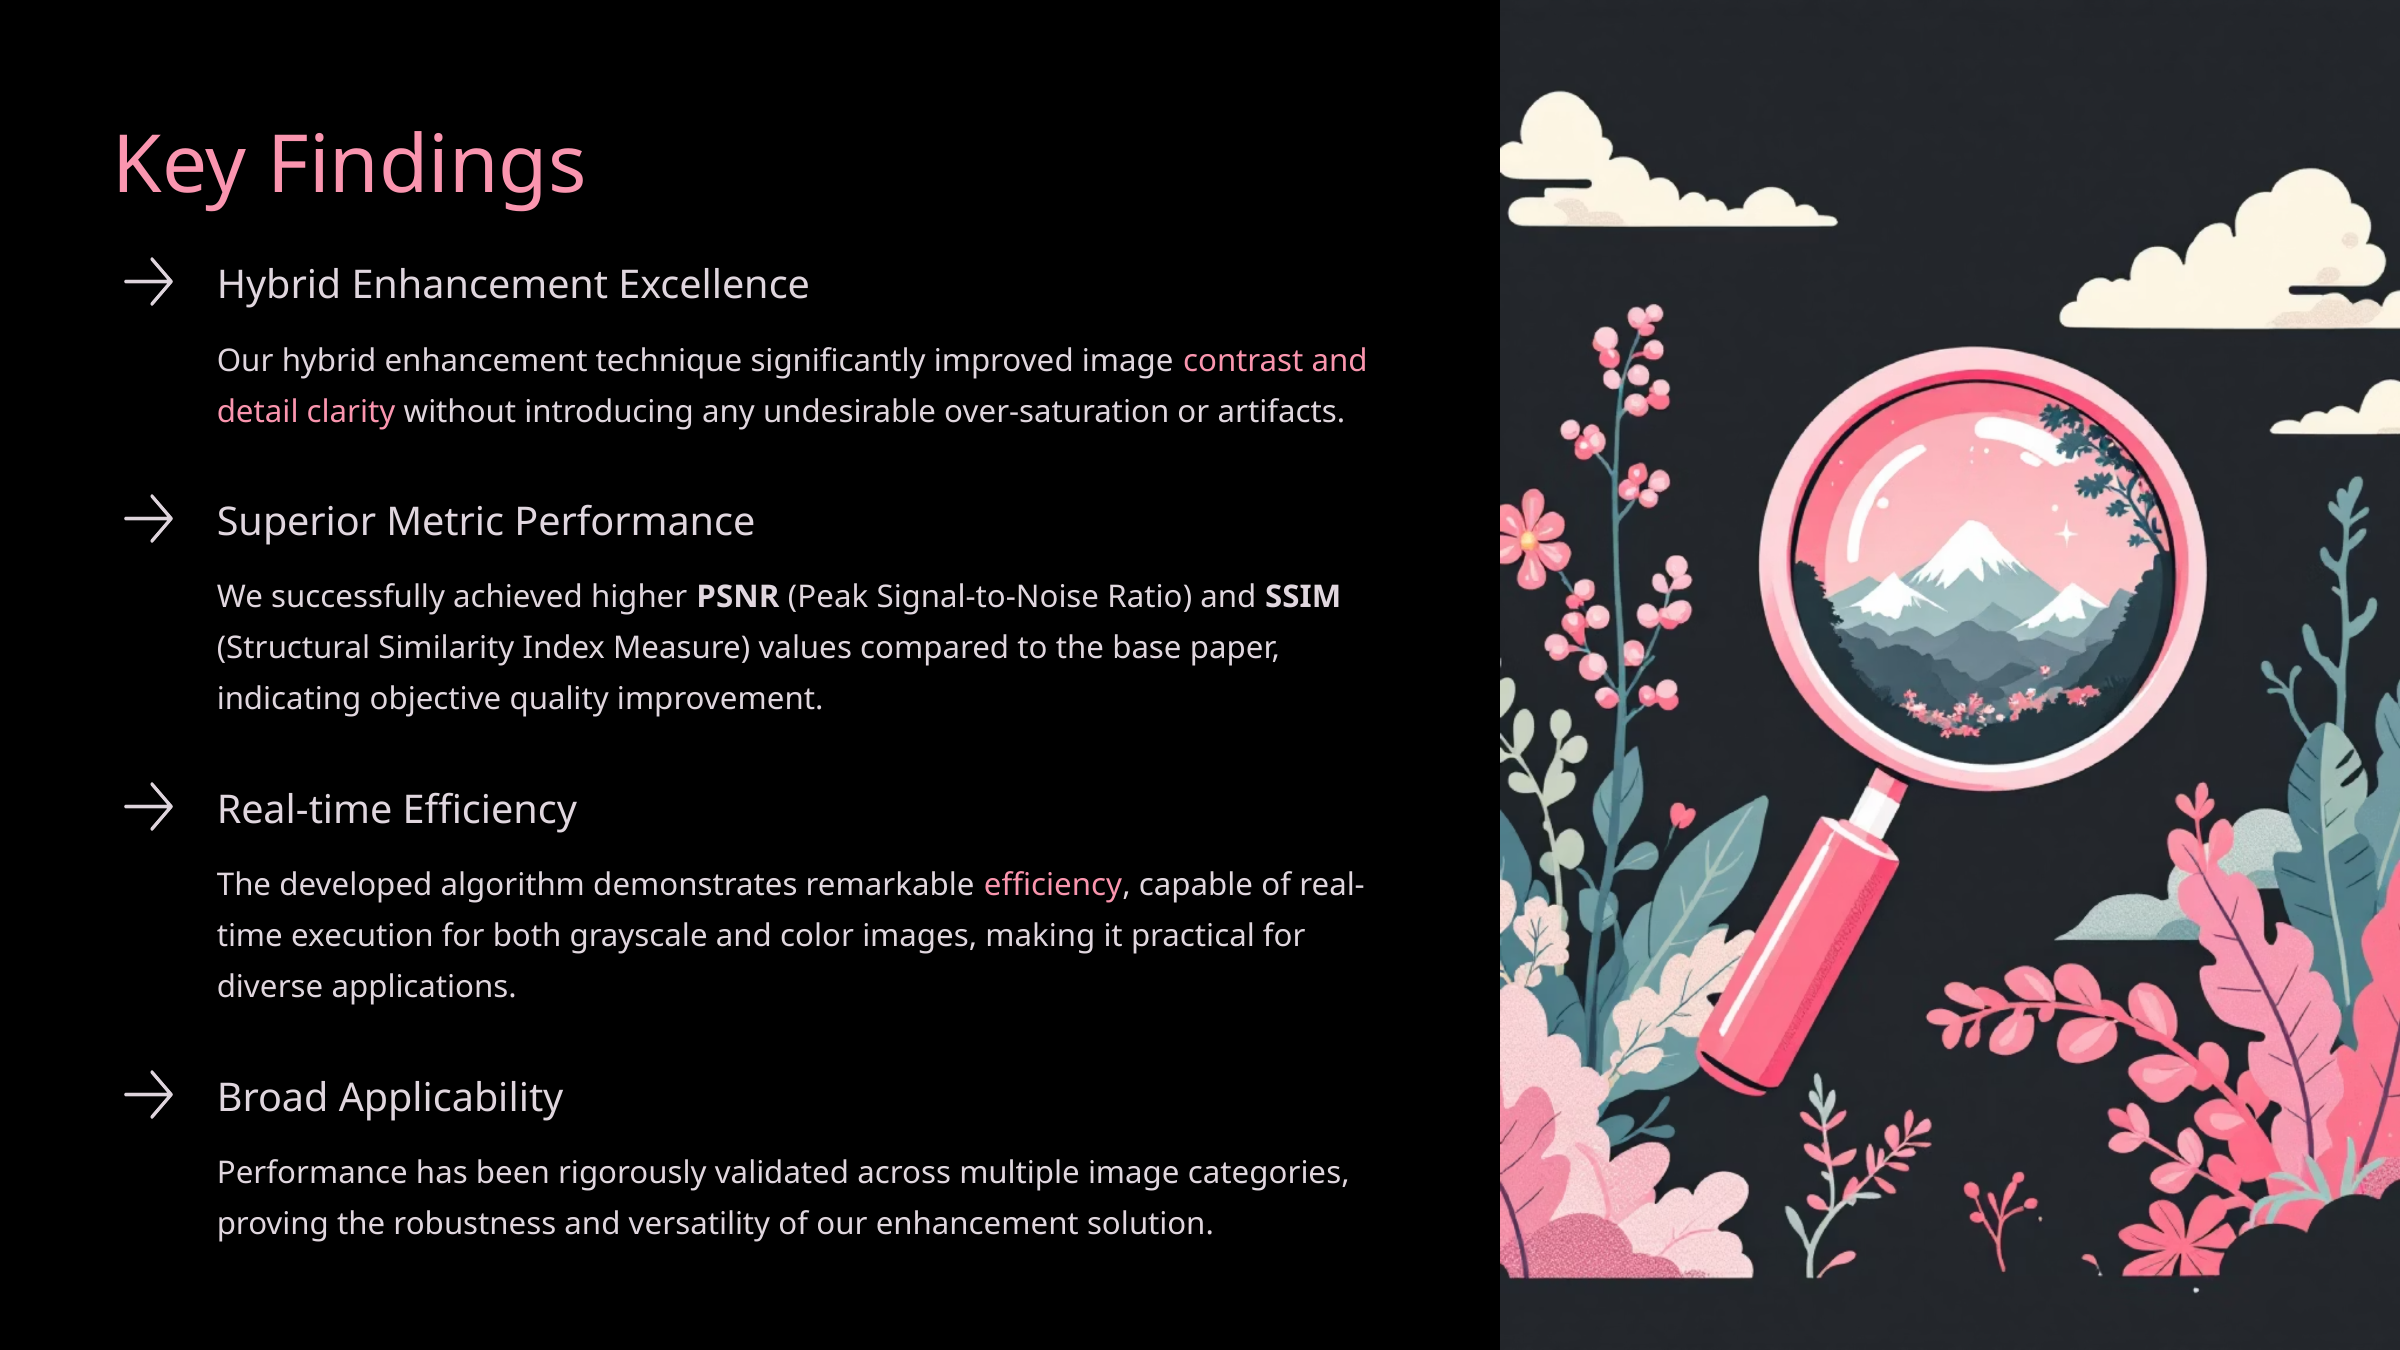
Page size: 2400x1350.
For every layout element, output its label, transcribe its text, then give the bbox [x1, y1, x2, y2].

text_box Broad Applicability [216, 1069, 619, 1120]
text_box The developed algorithm demonstrates remarkable efficiency, capable of real-time execution for both grayscale and color images, making it practical for diverse applications. [216, 850, 1388, 1006]
picture [124, 257, 173, 306]
picture [124, 494, 173, 543]
text_box We successfully achieved higher PSNR (Peak Signal-to-Noise Ratio) and SSIM (Structural Similarity Index Measure) values compared to the base paper, indicating objective quality improvement. [216, 562, 1388, 718]
picture [1499, 0, 2400, 1350]
text_box Key Findings [112, 108, 917, 209]
text_box Performance has been rigorously validated across multiple image categories, proving the robustness and versatility of our enhancement solution. [216, 1138, 1388, 1242]
text_box Hybrid Enhancement Excellence [216, 256, 729, 307]
picture [124, 782, 173, 831]
text_box Superior Metric Performance [216, 493, 684, 544]
text_box Our hybrid enhancement technique significantly improved image contrast and detail clarity without introducing any undesirable over-saturation or artifacts. [216, 326, 1388, 430]
picture [124, 1070, 173, 1119]
text_box Real-time Efficiency [216, 781, 619, 832]
